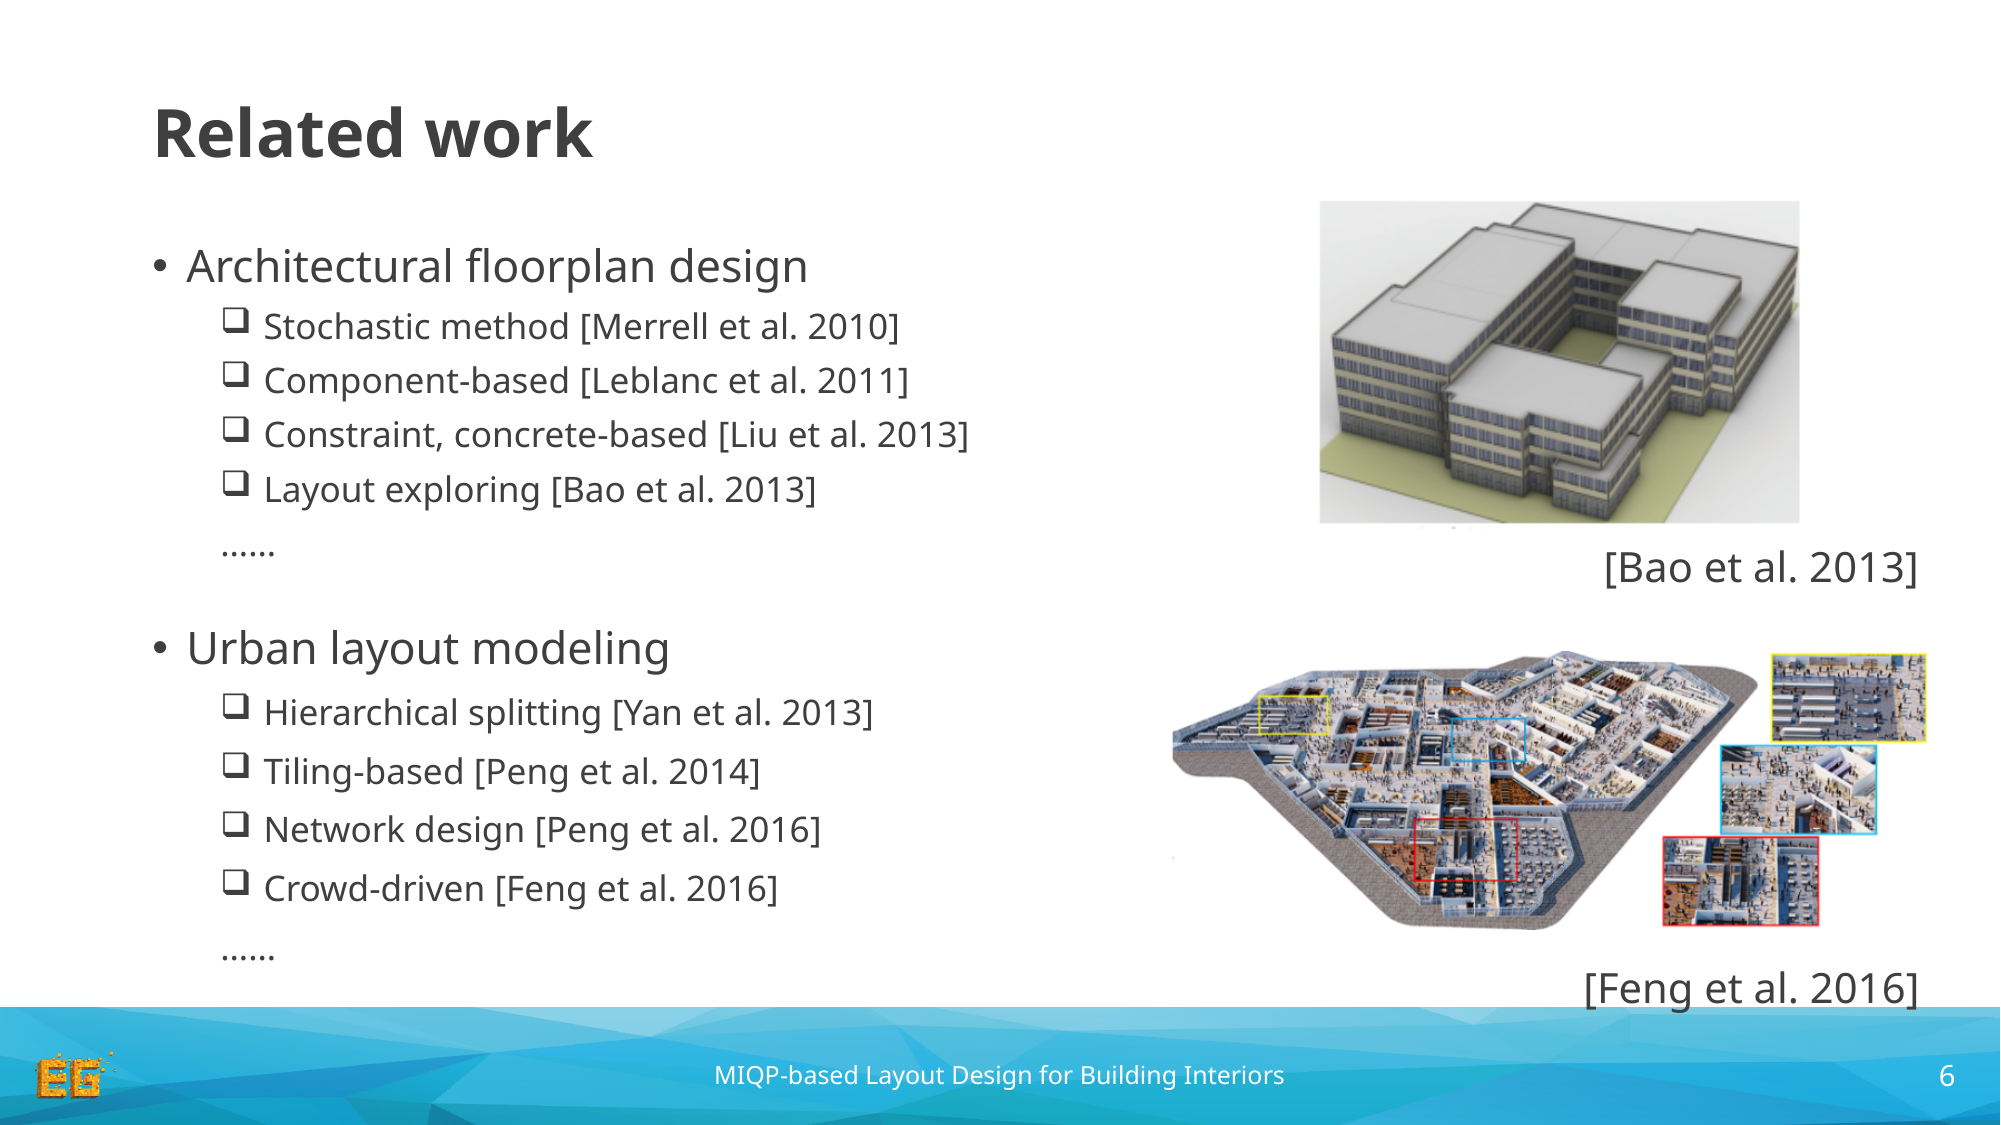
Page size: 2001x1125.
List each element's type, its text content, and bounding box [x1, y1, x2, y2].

text_box [Bao et al. 2013] [1513, 528, 1935, 598]
title Related work [137, 59, 1863, 212]
picture [1172, 651, 1927, 930]
slide_number 6 [1599, 1051, 1971, 1102]
footer MIQP-based Layout Design for Building Interiors [554, 1051, 1446, 1102]
picture [0, 1030, 2000, 1125]
text_box [Feng et al. 2016] [1493, 944, 1935, 1020]
picture [1313, 198, 1809, 529]
list Architectural floorplan design Stochastic method [Merrell et al. 2010] Component-based [Leblanc et al. 2011] Constraint, concrete-based [Liu et al. 2013] Layout exploring [Bao et al. 2013] …… Urban layout modeling Hierarchical splitting [Yan et al. 2013] Tiling-based [Peng et al. 2014] Network design [Peng et al. 2016] Crowd-driven [Feng et al. 2016] …… [137, 235, 1863, 976]
